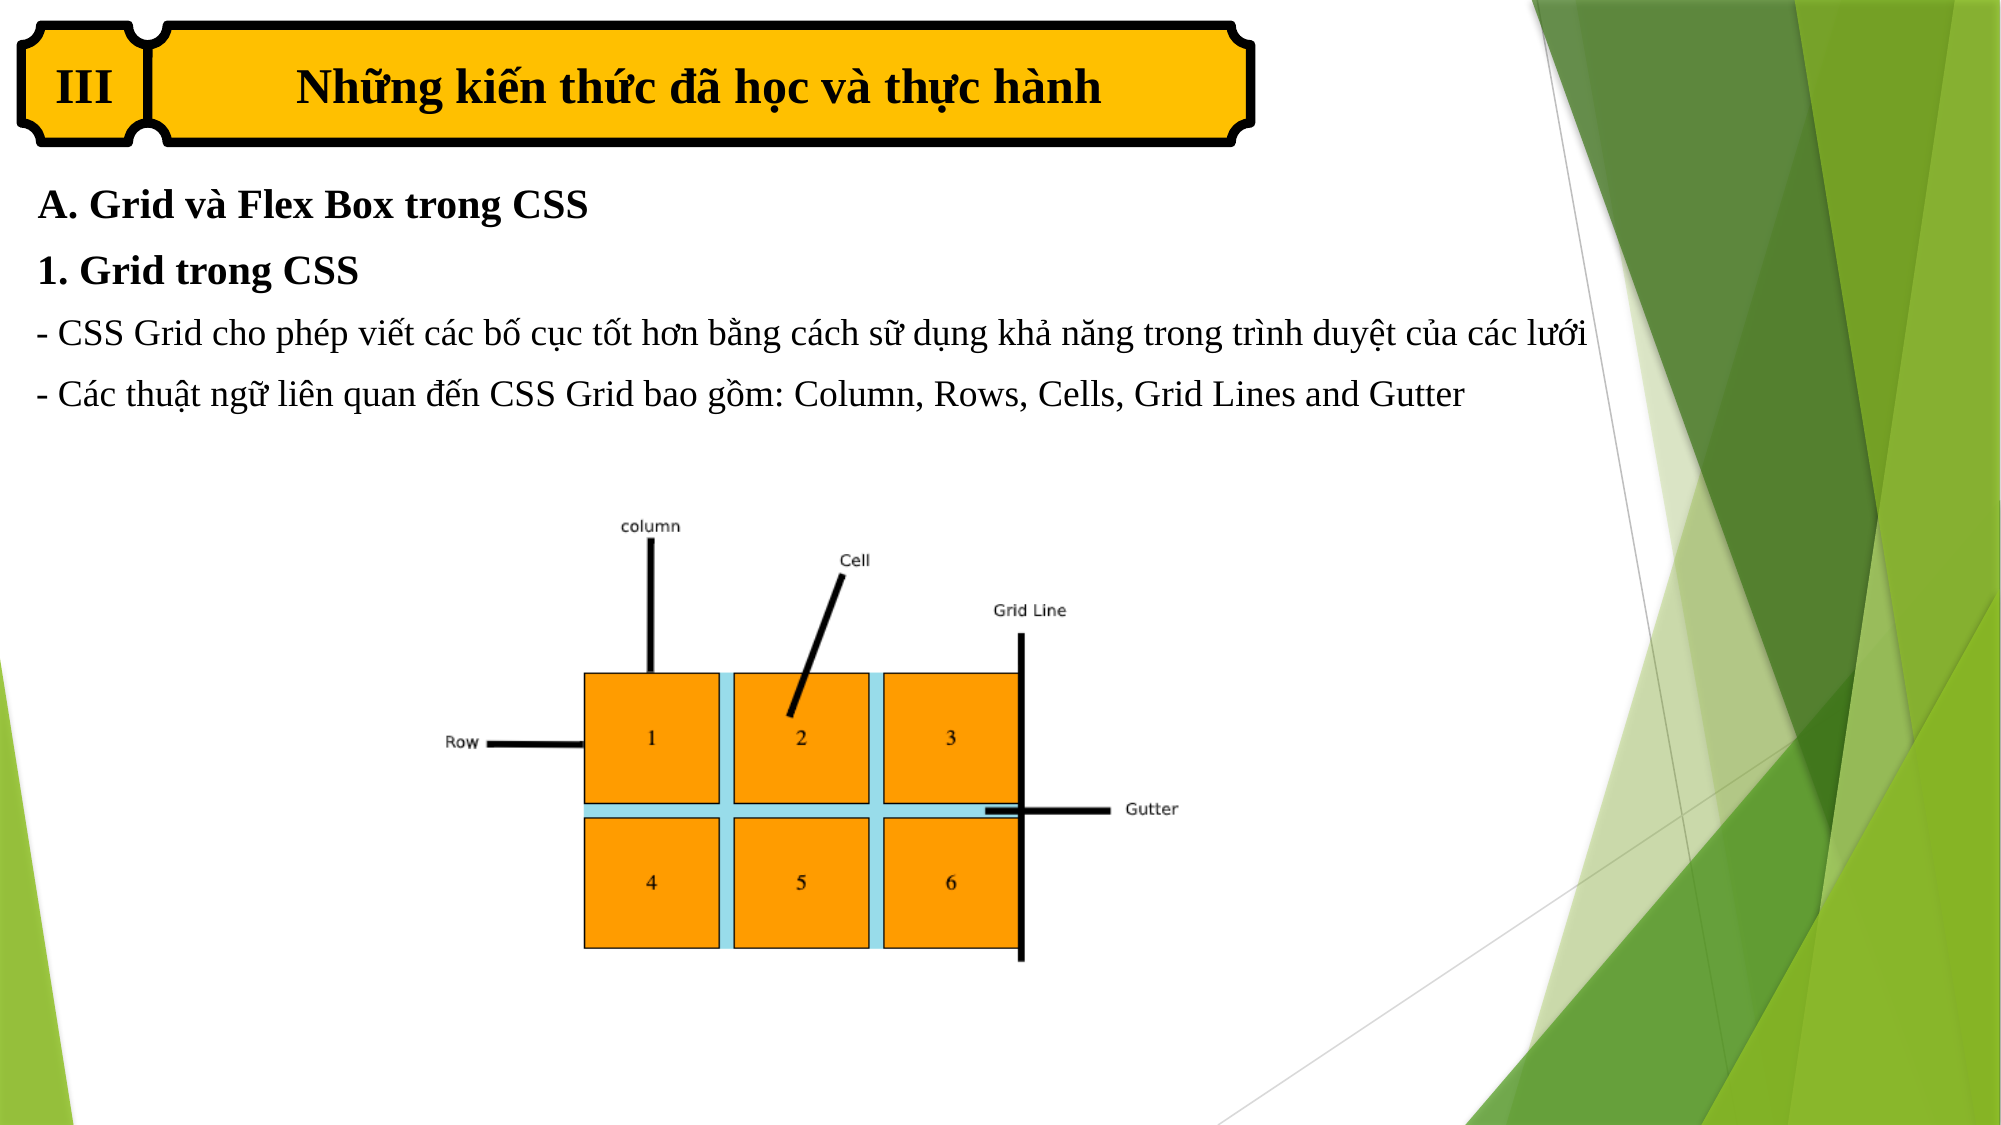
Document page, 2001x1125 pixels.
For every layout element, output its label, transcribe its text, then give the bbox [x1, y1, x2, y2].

text_box III [19, 23, 149, 145]
text_box A. Grid và Flex Box trong CSS [22, 169, 605, 235]
text_box - CSS Grid cho phép viết các bố cục tốt hơn bằng cách sữ dụng khả năng trong trình duyệt của các lưới [21, 301, 1607, 361]
picture [384, 482, 1244, 1024]
text_box Những kiến thức đã học và thực hành [146, 23, 1253, 145]
text_box 1. Grid trong CSS [22, 235, 375, 301]
text_box - Các thuật ngữ liên quan đến CSS Grid bao gồm: Column, Rows, Cells, Grid Lines and Gutter [21, 361, 1607, 422]
